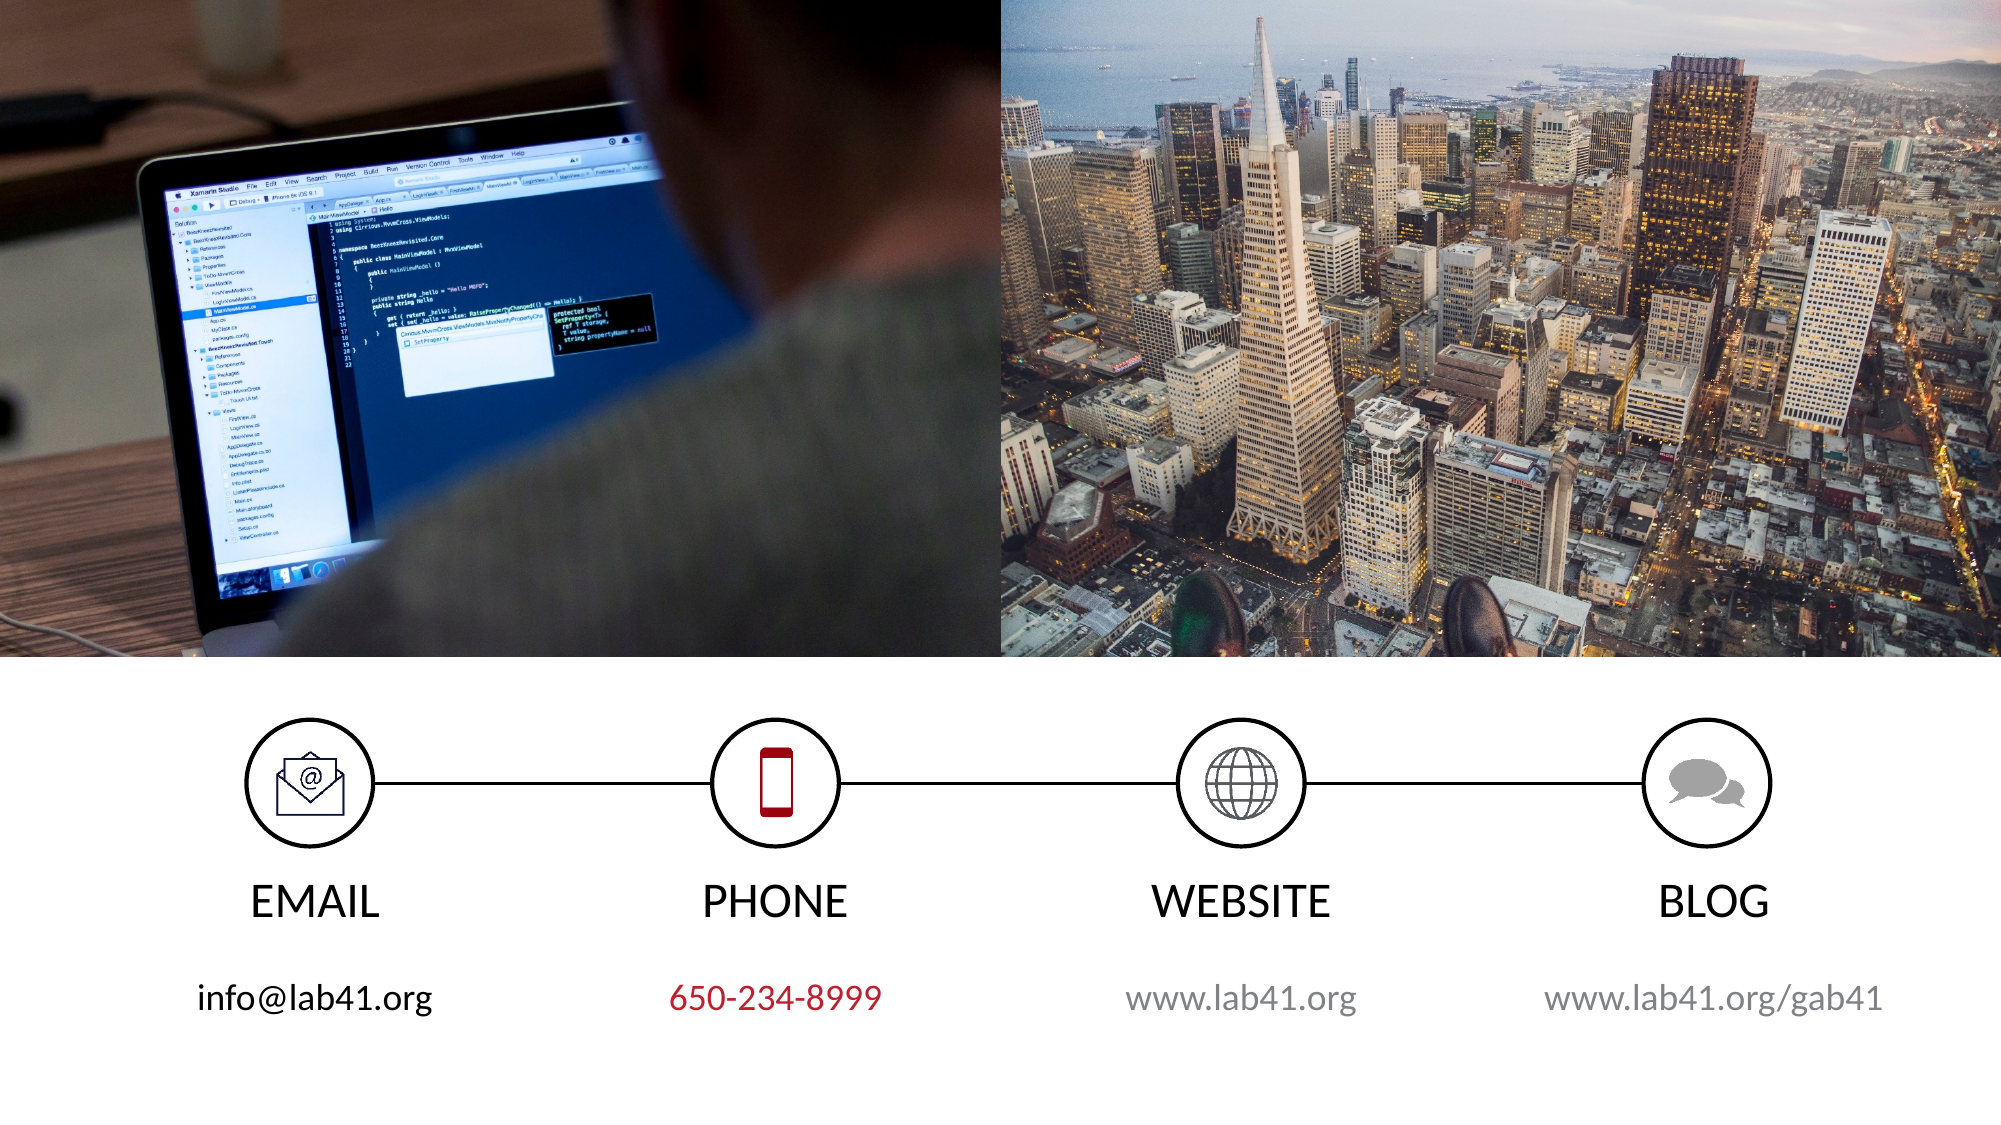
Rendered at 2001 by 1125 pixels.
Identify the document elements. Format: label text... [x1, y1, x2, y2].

text_box [711, 718, 840, 848]
text_box [1642, 718, 1772, 848]
text_box EMAIL info@lab41.org [149, 860, 481, 1026]
text_box [245, 718, 375, 848]
text_box [1176, 718, 1306, 848]
picture [1669, 745, 1745, 821]
picture [737, 745, 813, 821]
text_box BLOG www.lab41.org/gab41 [1505, 860, 1923, 1026]
picture [1203, 745, 1279, 821]
text_box WEBSITE www.lab41.org [1076, 860, 1407, 1026]
text_box [0, 0, 1000, 658]
text_box PHONE 650-234-8999 [610, 860, 941, 1026]
text_box [1000, 0, 2000, 658]
picture [272, 745, 348, 821]
